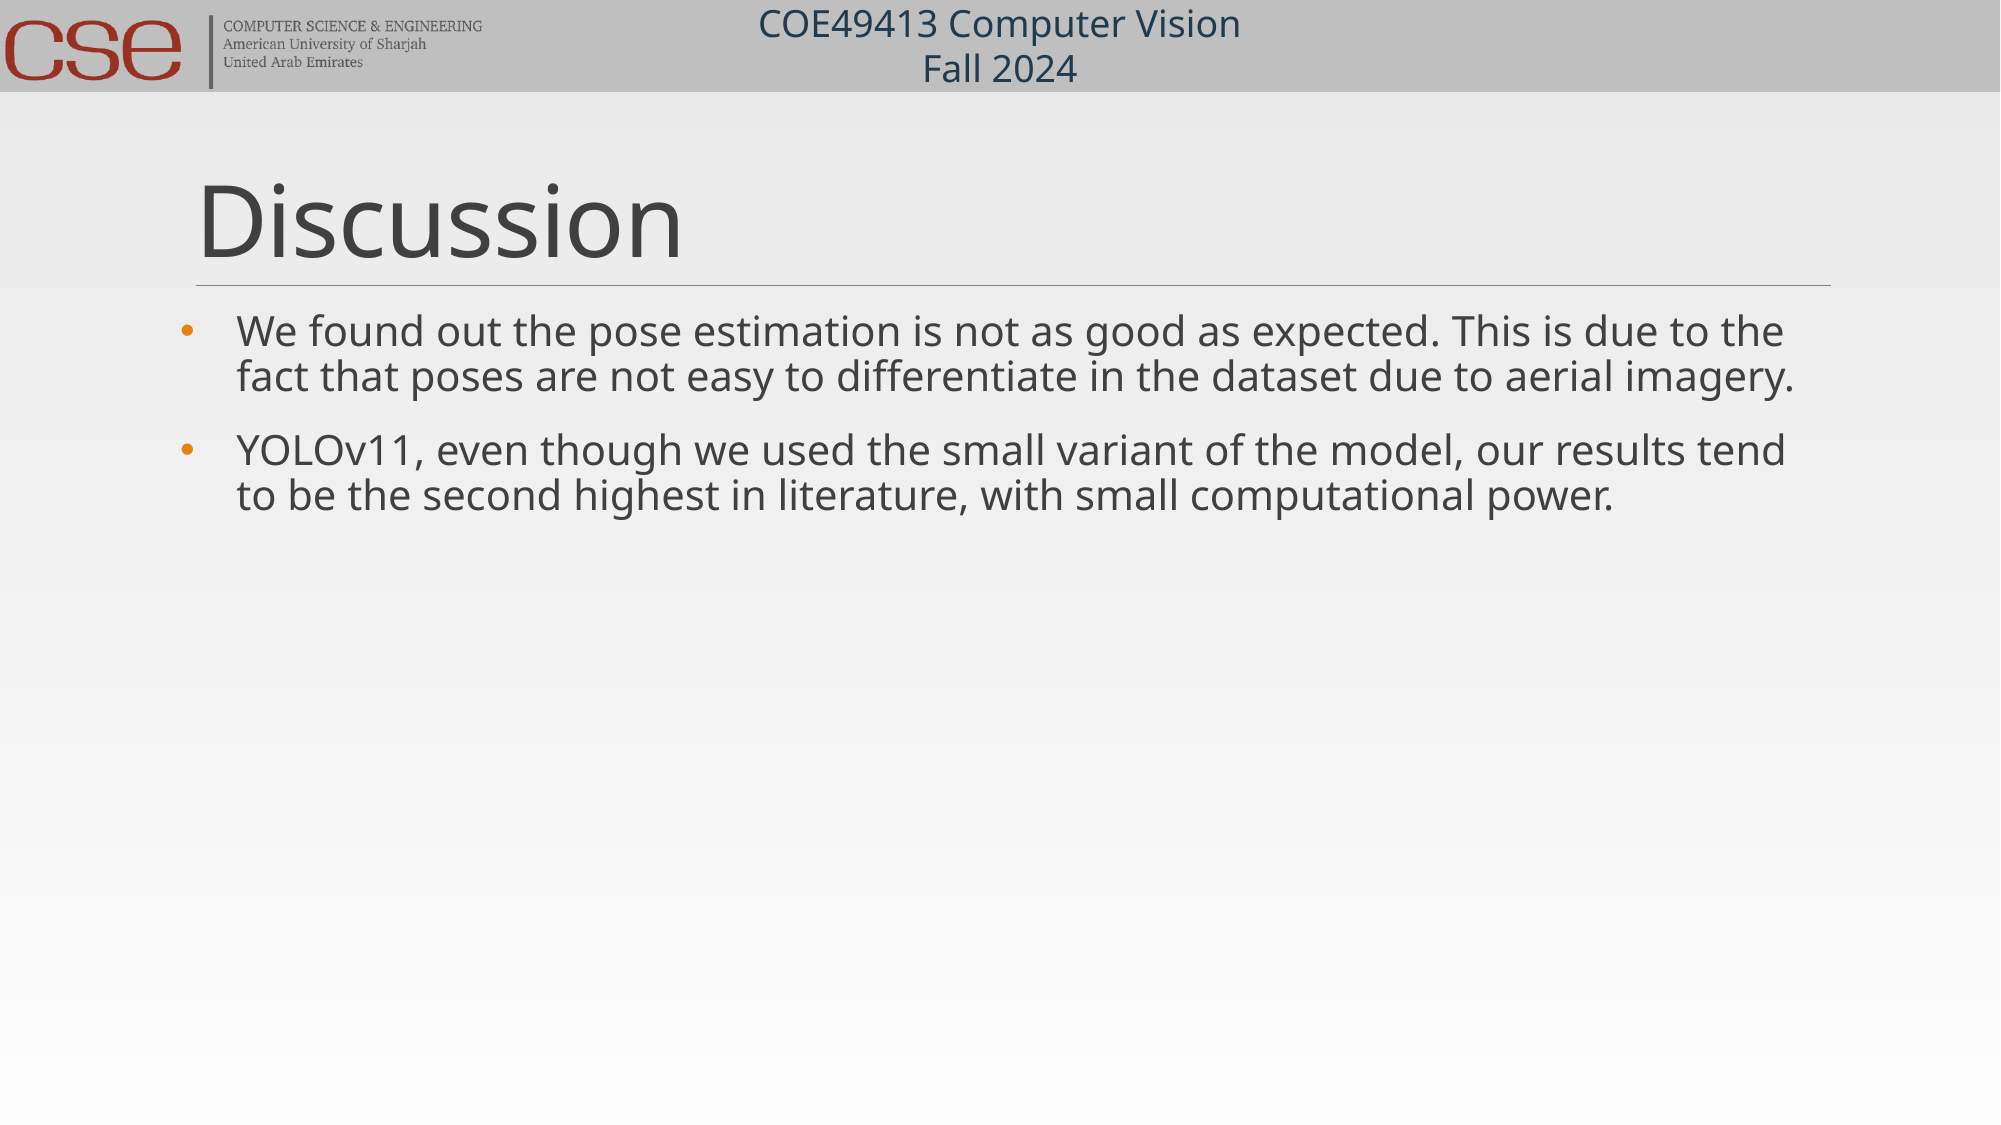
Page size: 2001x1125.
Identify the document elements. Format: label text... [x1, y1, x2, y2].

list We found out the pose estimation is not as good as expected. This is due to the fact that poses are not easy to differentiate in the dataset due to aerial imagery. YOLOv11, even though we used the small variant of the model, our results tend to be the second highest in literature, with small computational power. [180, 302, 1830, 963]
picture [0, 3, 491, 96]
title Discussion [180, 47, 1830, 285]
